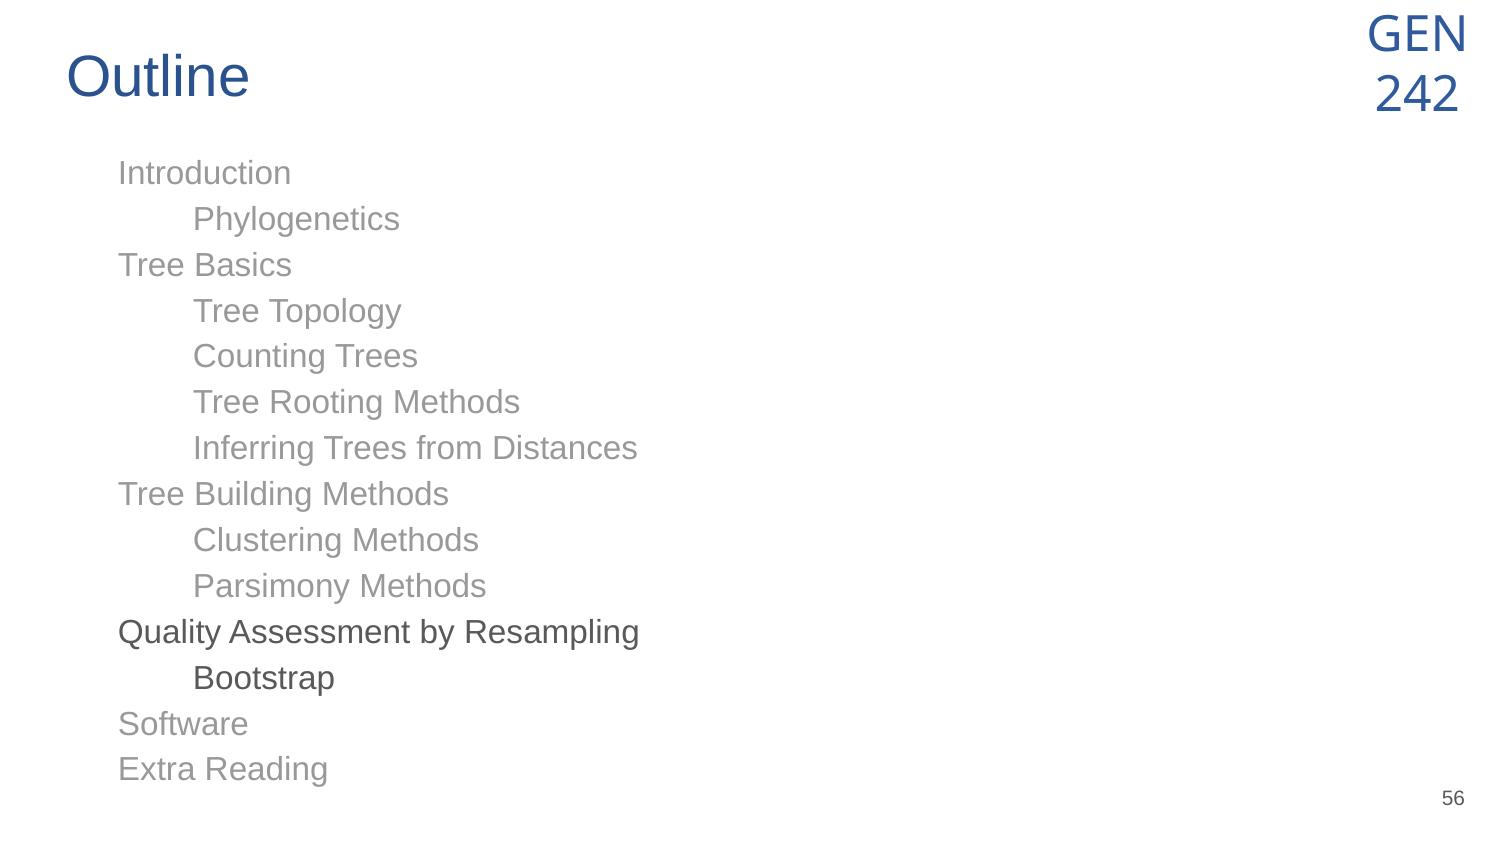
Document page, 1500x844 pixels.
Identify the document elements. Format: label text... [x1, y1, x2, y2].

list Introduction Phylogenetics Tree Basics Tree Topology Counting Trees Tree Rooting Methods Inferring Trees from Distances Tree Building Methods Clustering Methods Parsimony Methods Quality Assessment by Resampling Bootstrap Software Extra Reading [102, 130, 1500, 498]
slide_number ‹#› [1389, 764, 1480, 830]
title Outline [51, 23, 1449, 117]
